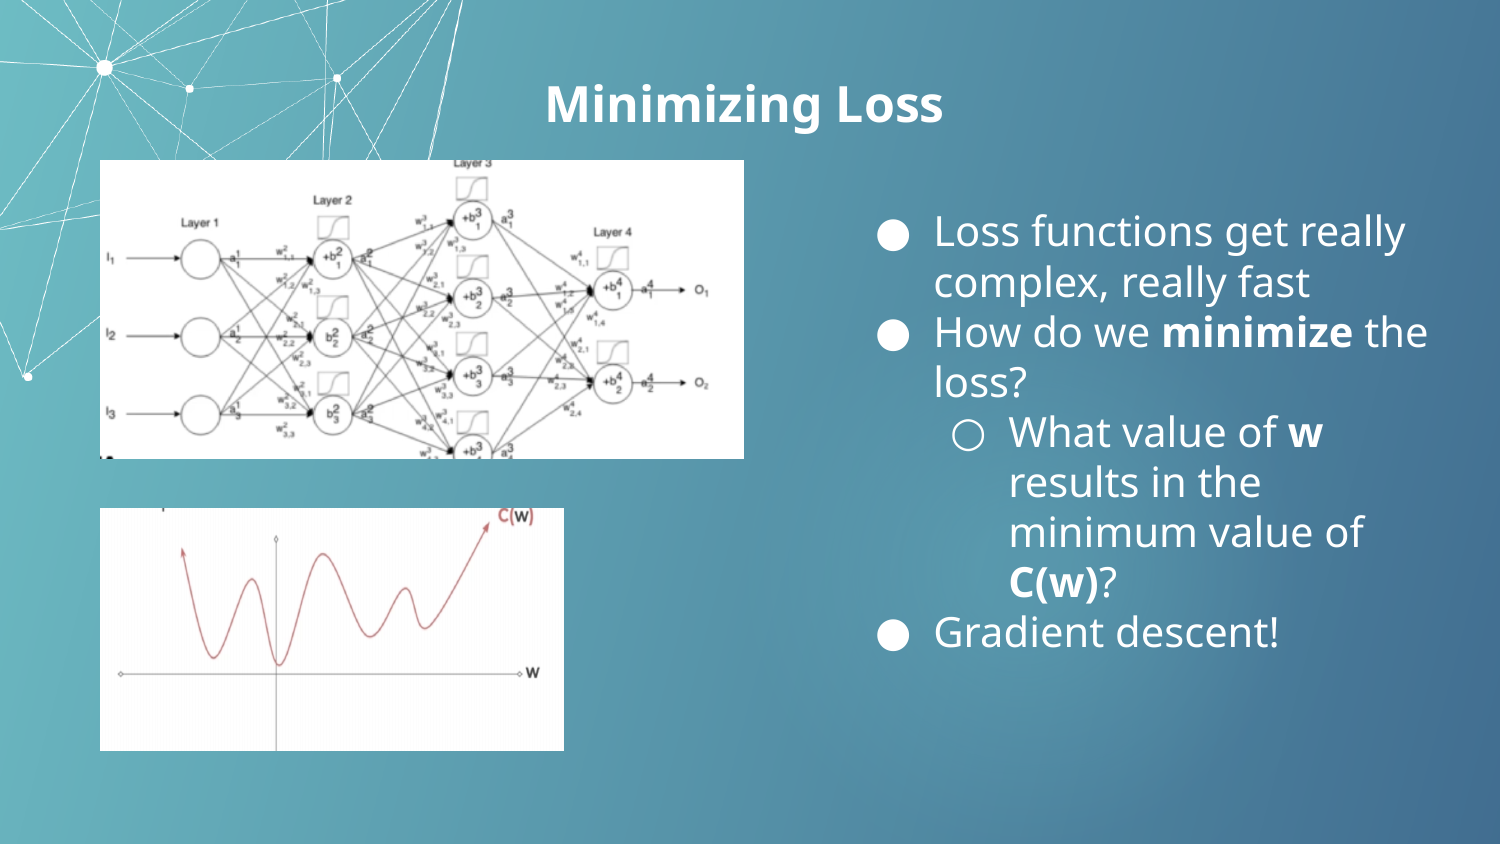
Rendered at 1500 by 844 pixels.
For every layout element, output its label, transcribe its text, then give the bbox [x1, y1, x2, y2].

title Minimizing Loss [316, 57, 1173, 214]
subtitle Loss functions get really complex, really fast How do we minimize the loss? What value of w results in the minimum value of C(w)? Gradient descent! [843, 190, 1467, 805]
picture [0, 0, 1500, 844]
